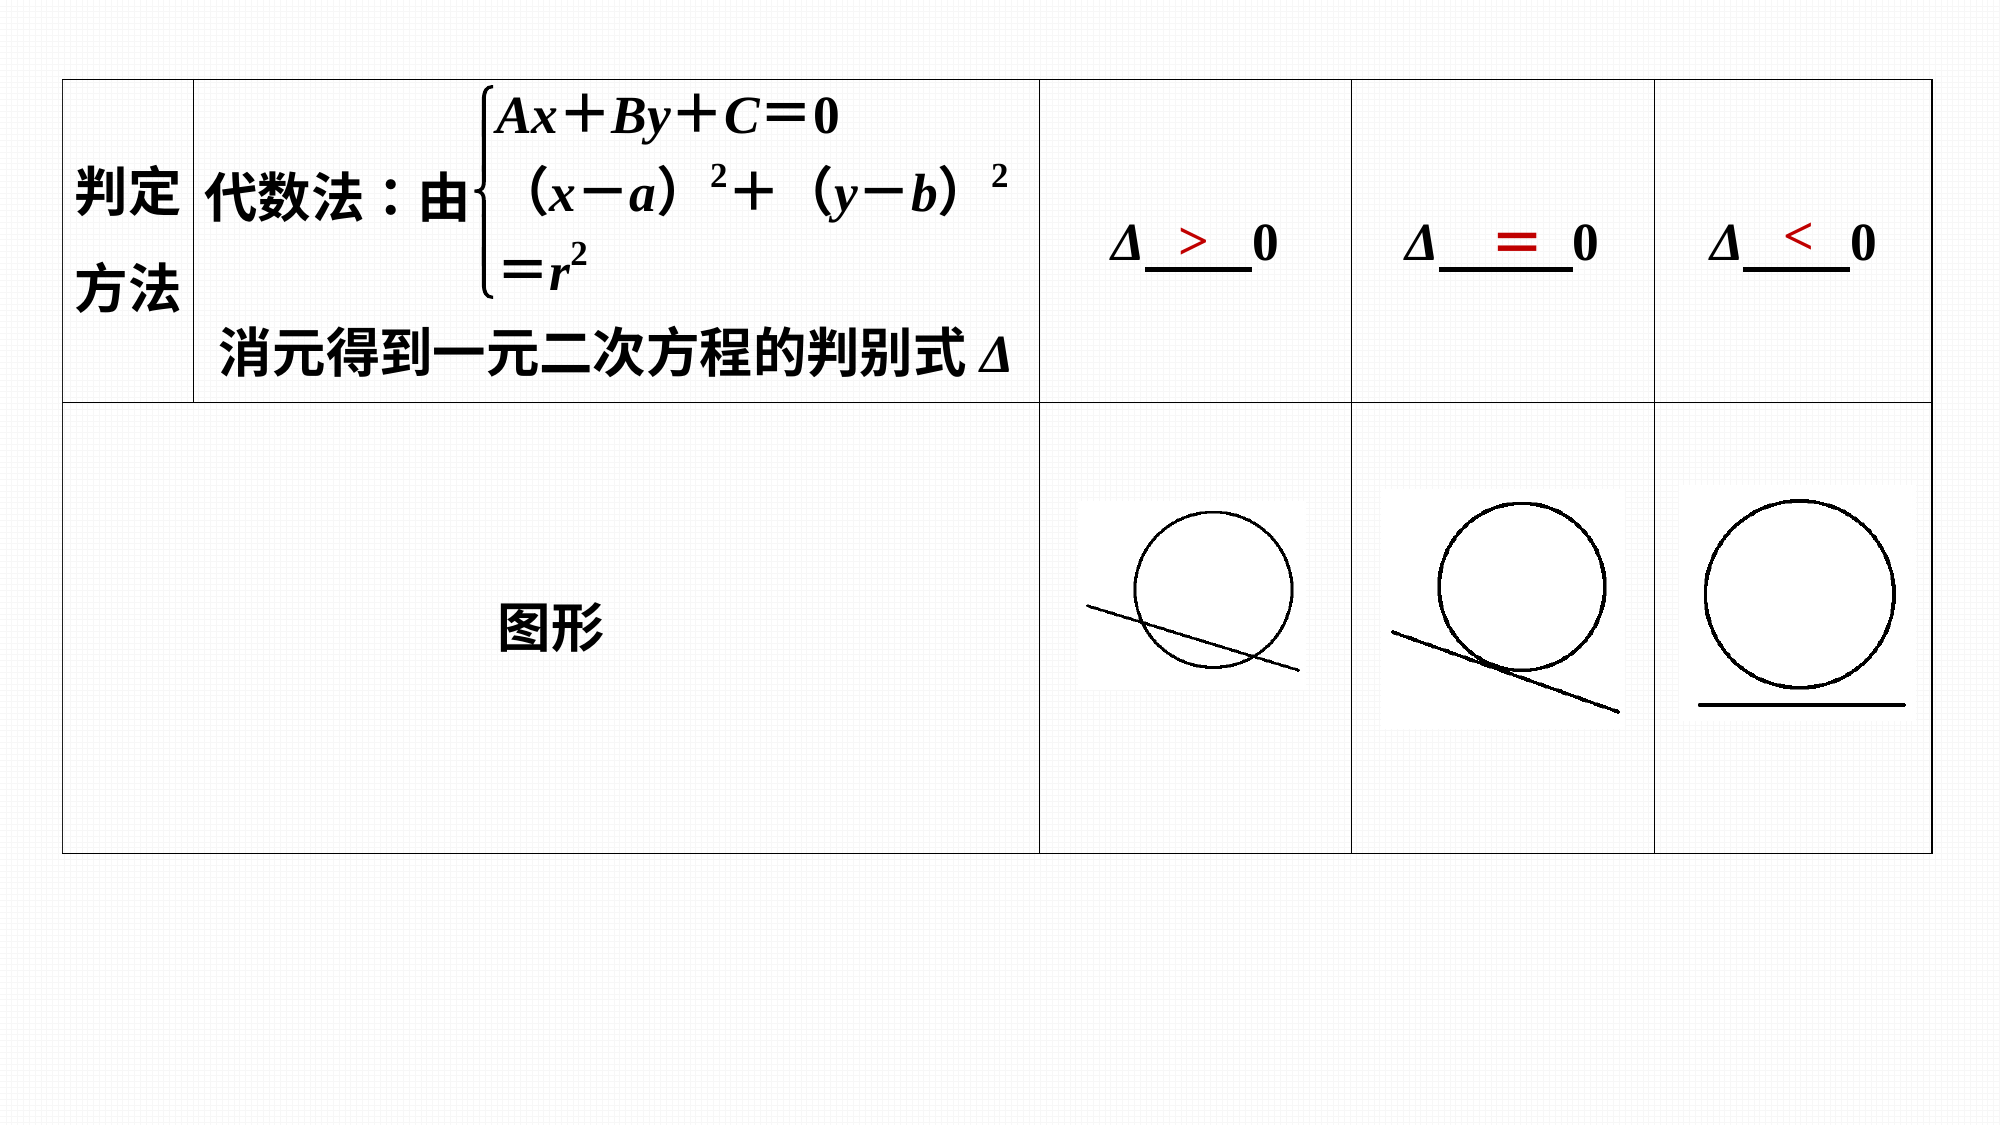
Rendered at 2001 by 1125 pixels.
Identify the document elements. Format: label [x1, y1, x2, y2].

picture [1077, 501, 1306, 690]
picture [1679, 485, 1916, 721]
picture [1381, 489, 1625, 729]
text_box [62, 79, 1934, 967]
